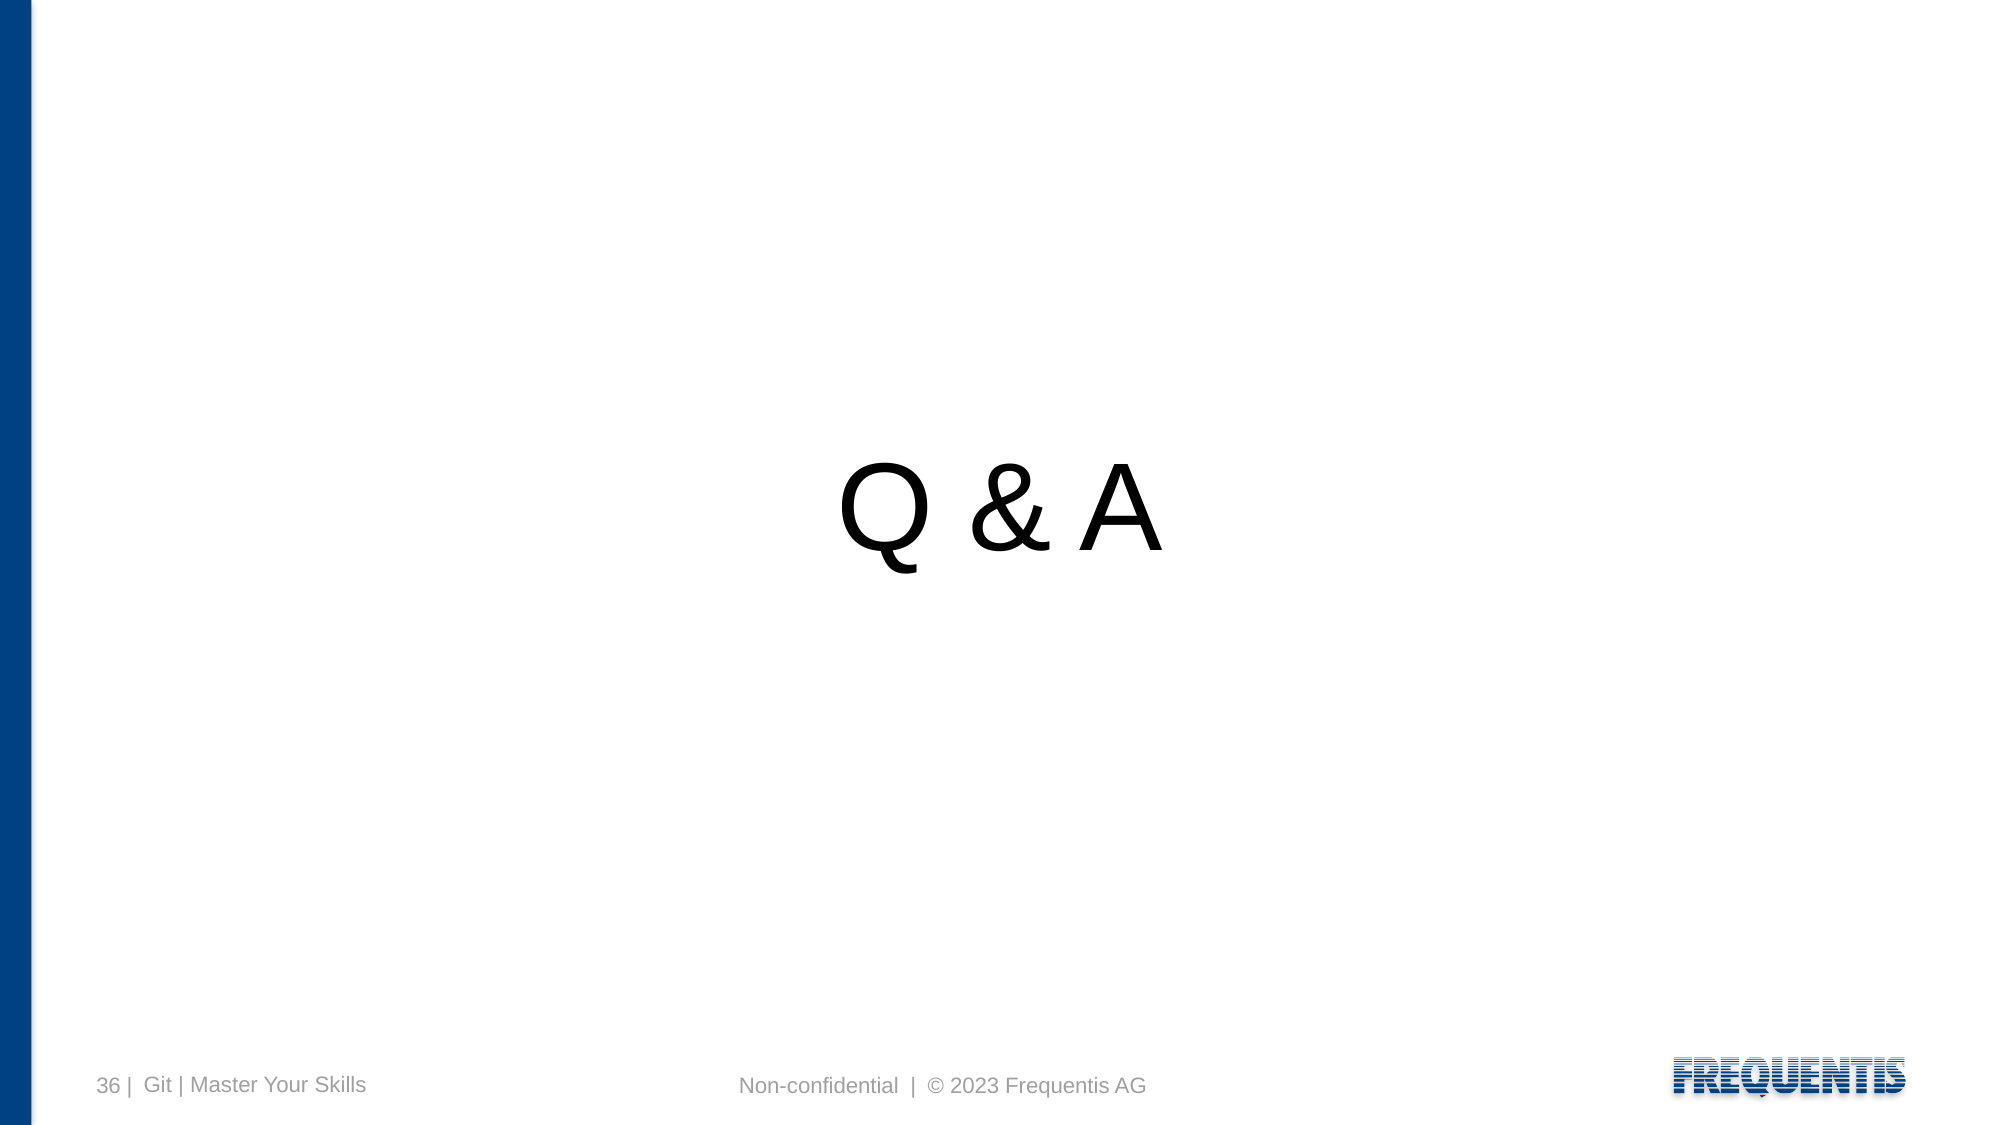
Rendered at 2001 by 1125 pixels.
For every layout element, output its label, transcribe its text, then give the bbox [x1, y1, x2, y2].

title Q & A [249, 183, 1751, 576]
